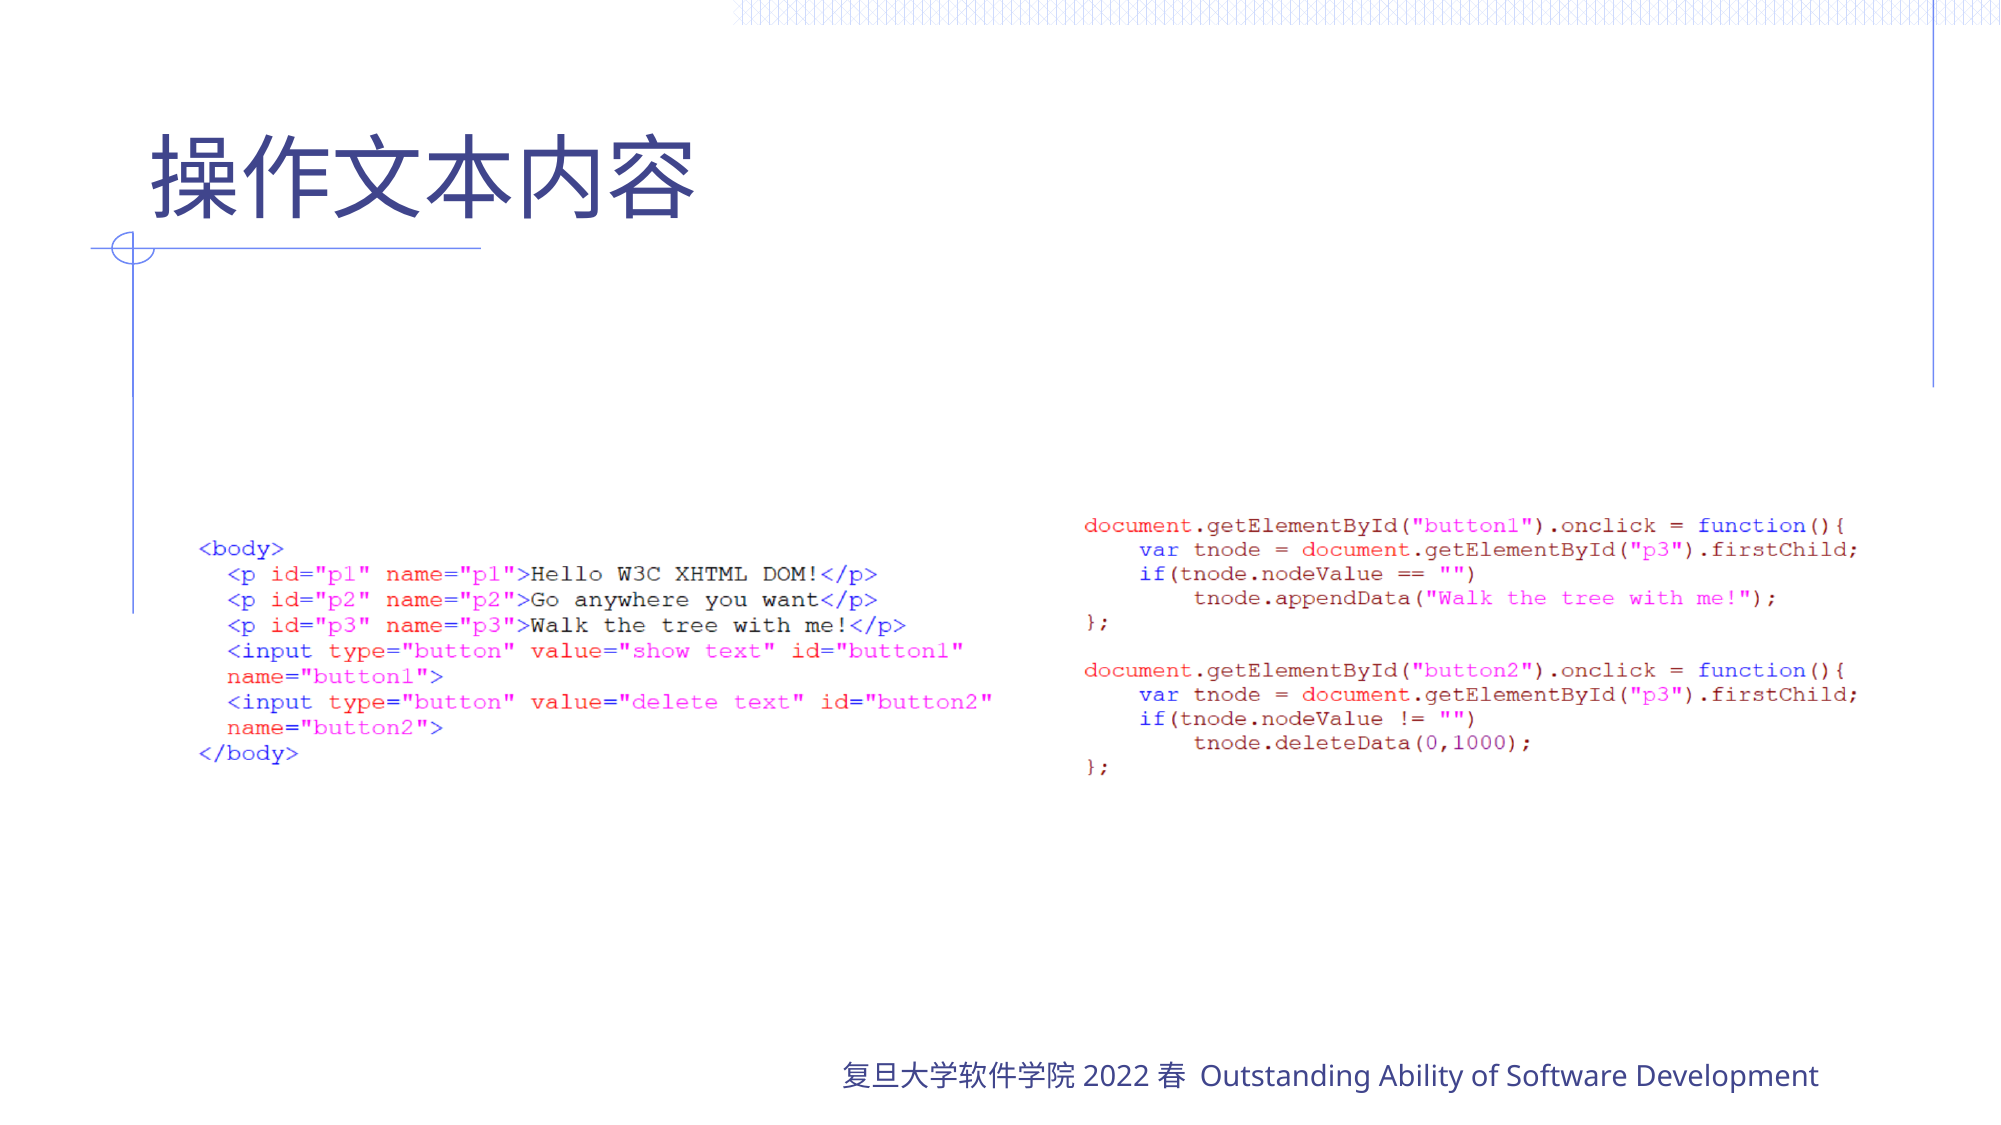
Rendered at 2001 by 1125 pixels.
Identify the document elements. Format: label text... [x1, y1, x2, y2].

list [183, 531, 1017, 769]
title 操作文本内容 [133, 50, 1834, 238]
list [1049, 502, 1884, 798]
